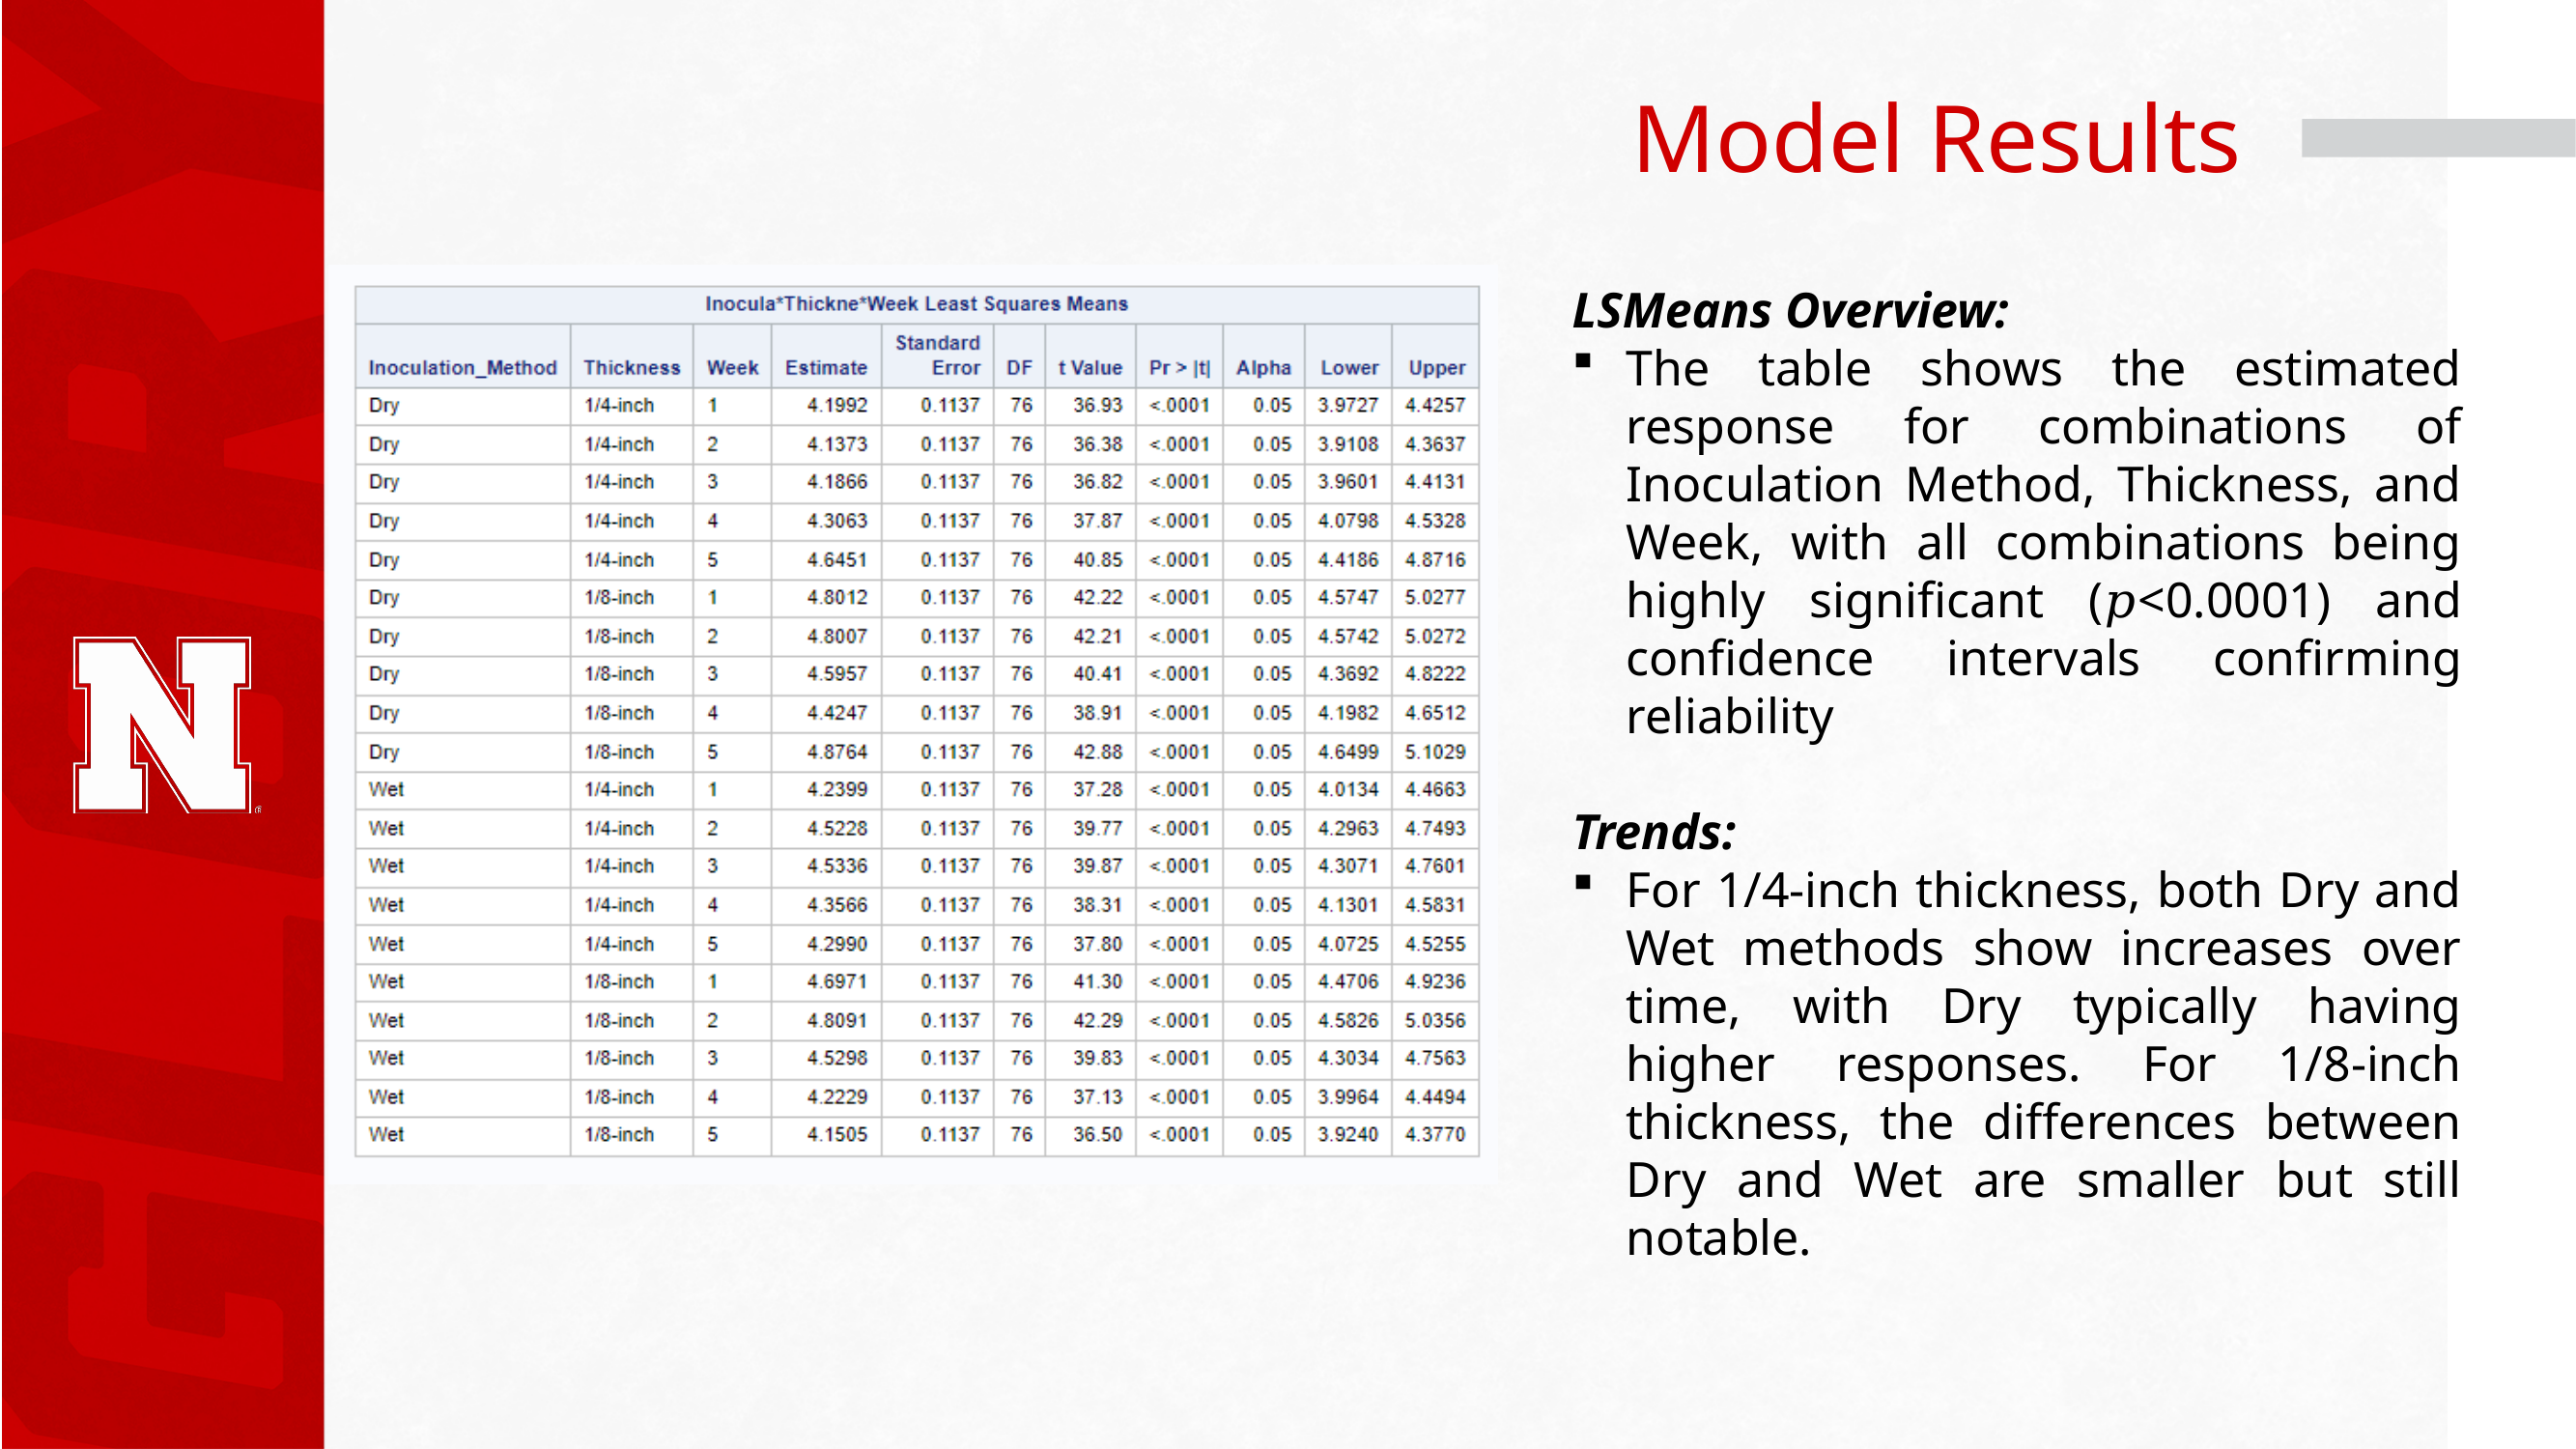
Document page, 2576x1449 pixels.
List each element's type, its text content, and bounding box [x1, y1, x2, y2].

title Model Results [346, 96, 2242, 174]
picture [2, 0, 2448, 1449]
list LSMeans Overview: The table shows the estimated response for combinations of Inoculation Method, Thickness, and Week, with all combinations being highly significant (𝑝<0.0001) and confidence intervals confirming reliability Trends: For 1/4-inch thickness, both Dry and Wet methods show increases over time, with Dry typically having higher responses. For 1/8-inch thickness, the differences between Dry and Wet are smaller but still notable. [1521, 229, 2477, 1317]
